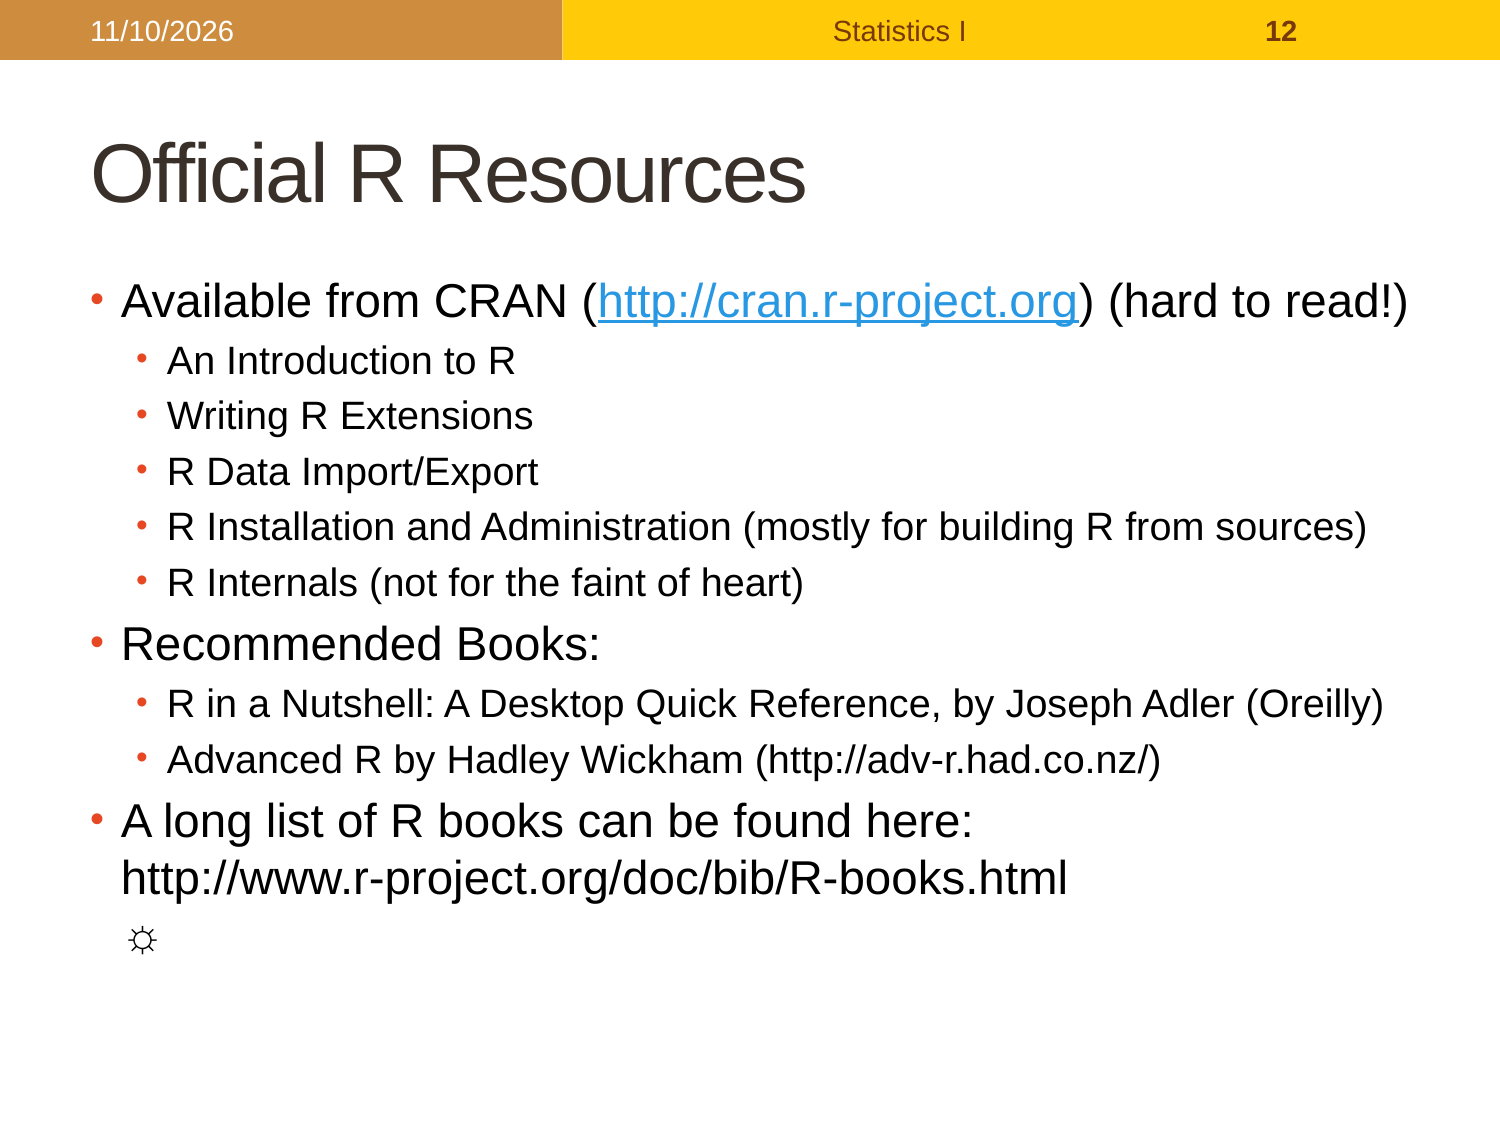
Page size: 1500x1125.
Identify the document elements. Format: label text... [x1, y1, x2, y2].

footer Statistics I [562, 3, 1238, 57]
slide_number 12 [1250, 3, 1425, 57]
list Available from CRAN (http://cran.r-project.org) (hard to read!) An Introduction to R Writing R Extensions R Data Import/Export R Installation and Administration (mostly for building R from sources) R Internals (not for the faint of heart) Recommended Books: R in a Nutshell: A Desktop Quick Reference, by Joseph Adler (Oreilly) Advanced R by Hadley Wickham (http://adv-r.had.co.nz/) A long list of R books can be found here: http://www.r-project.org/doc/bib/R-books.html ☼ [75, 262, 1425, 1090]
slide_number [75, 3, 550, 57]
title Official R Resources [75, 87, 1425, 250]
